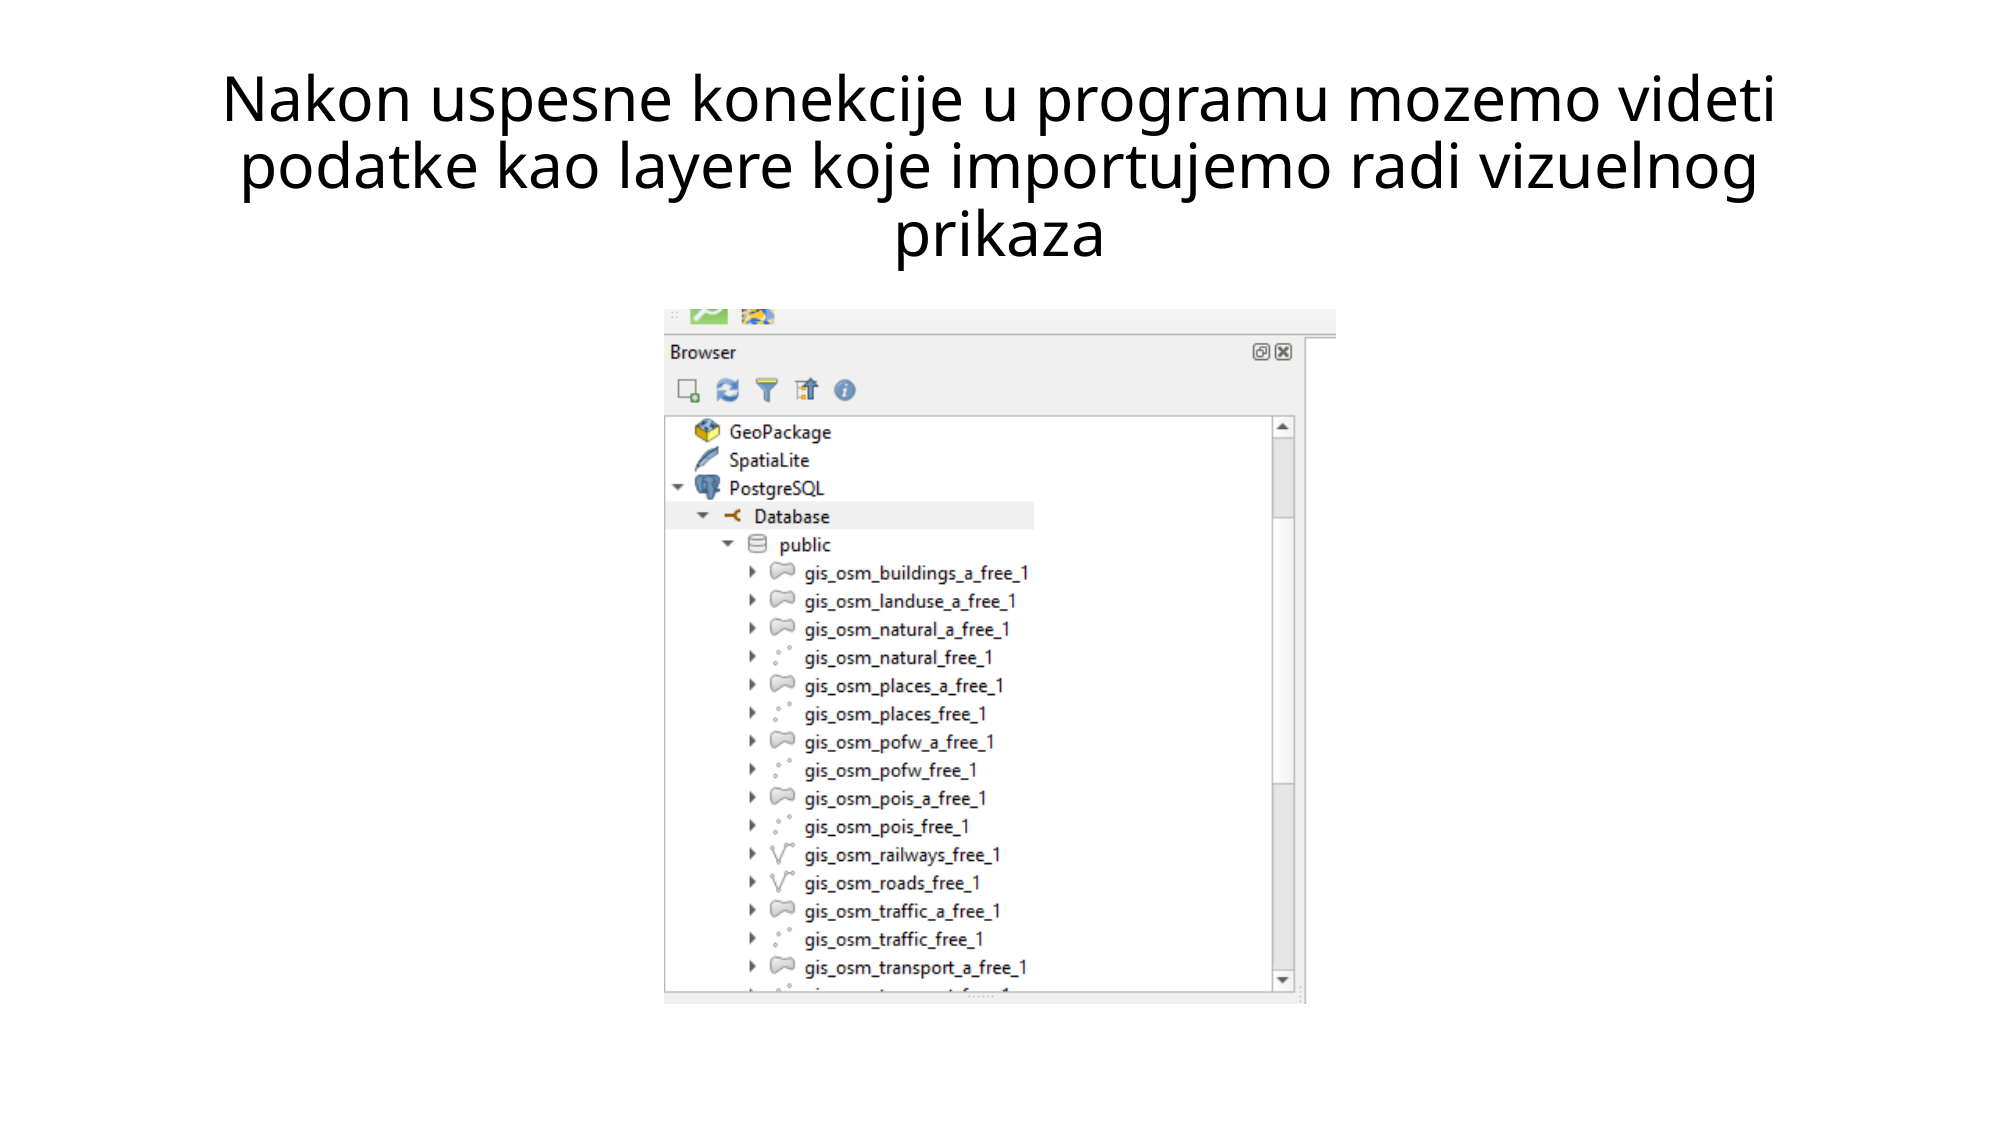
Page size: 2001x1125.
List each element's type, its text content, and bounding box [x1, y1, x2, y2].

title Nakon uspesne konekcije u programu mozemo videti podatke kao layere koje importujemo radi vizuelnog prikaza [137, 59, 1863, 278]
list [663, 309, 1336, 1004]
